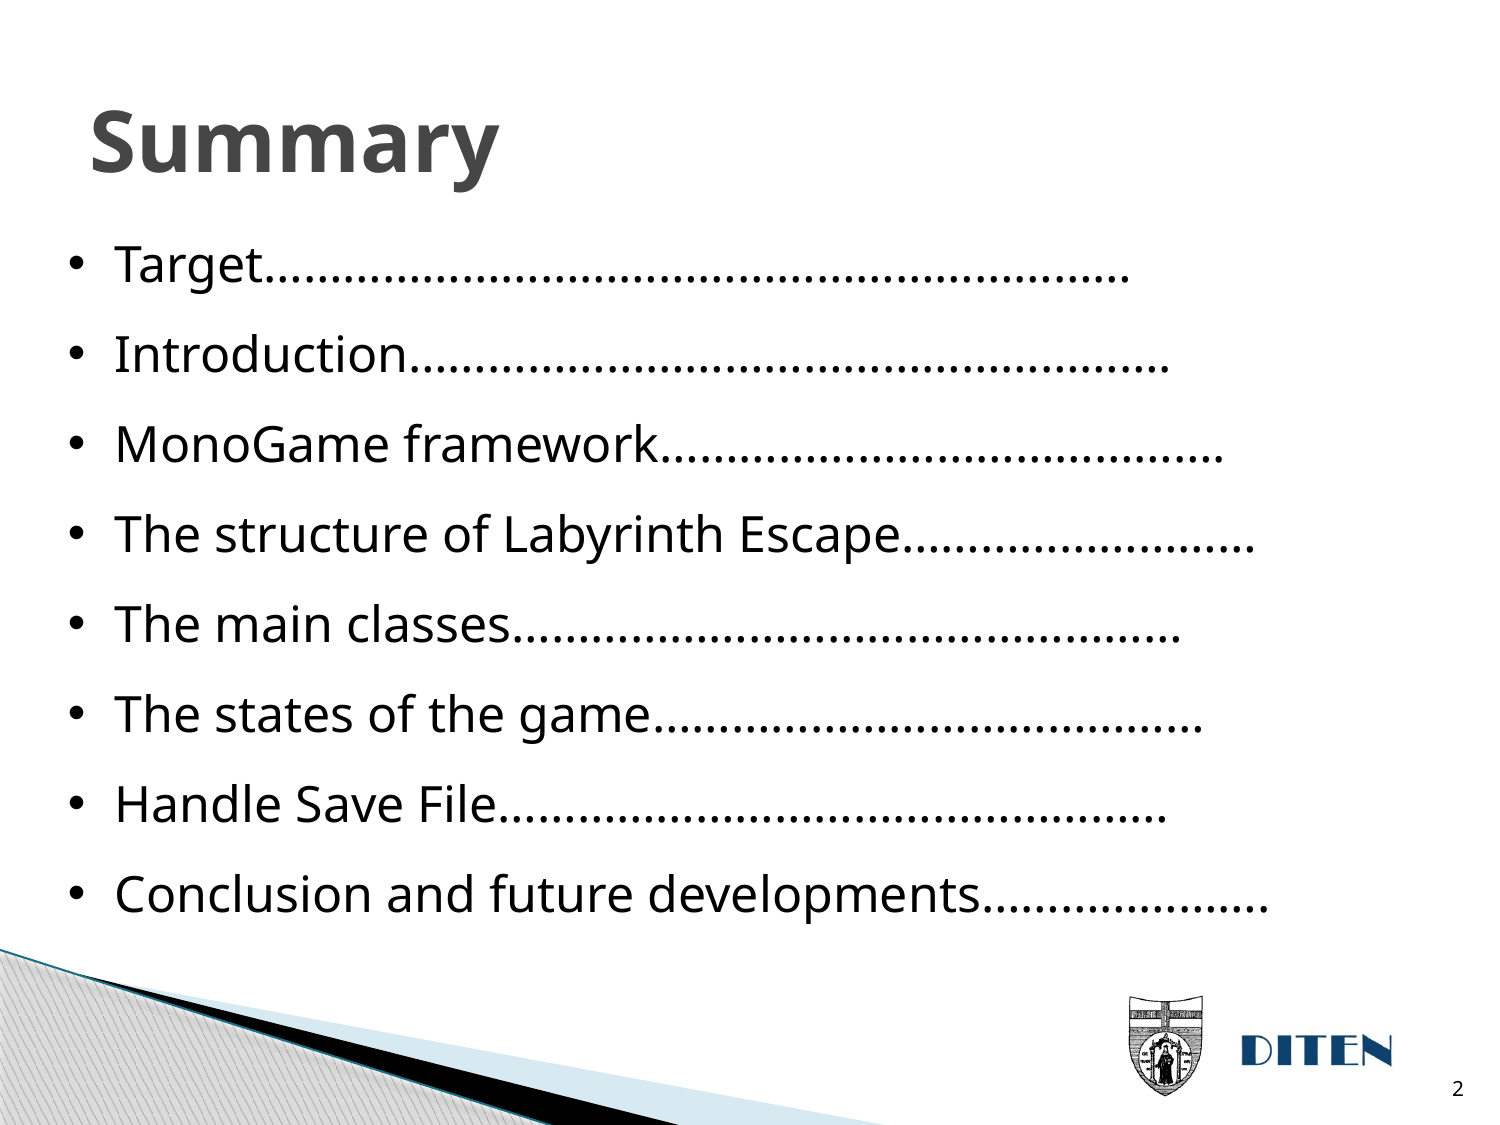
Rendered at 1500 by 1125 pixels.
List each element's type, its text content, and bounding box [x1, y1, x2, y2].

slide_number 2 [1418, 1051, 1479, 1112]
text_box Target………………………………………………………… Introduction…………………………………………………. MonoGame framework……………………………………. The structure of Labyrinth Escape……………………… The main classes…………………………………………… The states of the game…………………………………… Handle Save File…………………………………………… Conclusion and future developments…………………. [53, 194, 1397, 930]
title Summary [75, 45, 1425, 233]
picture [1127, 995, 1203, 1099]
picture [1230, 1005, 1397, 1099]
